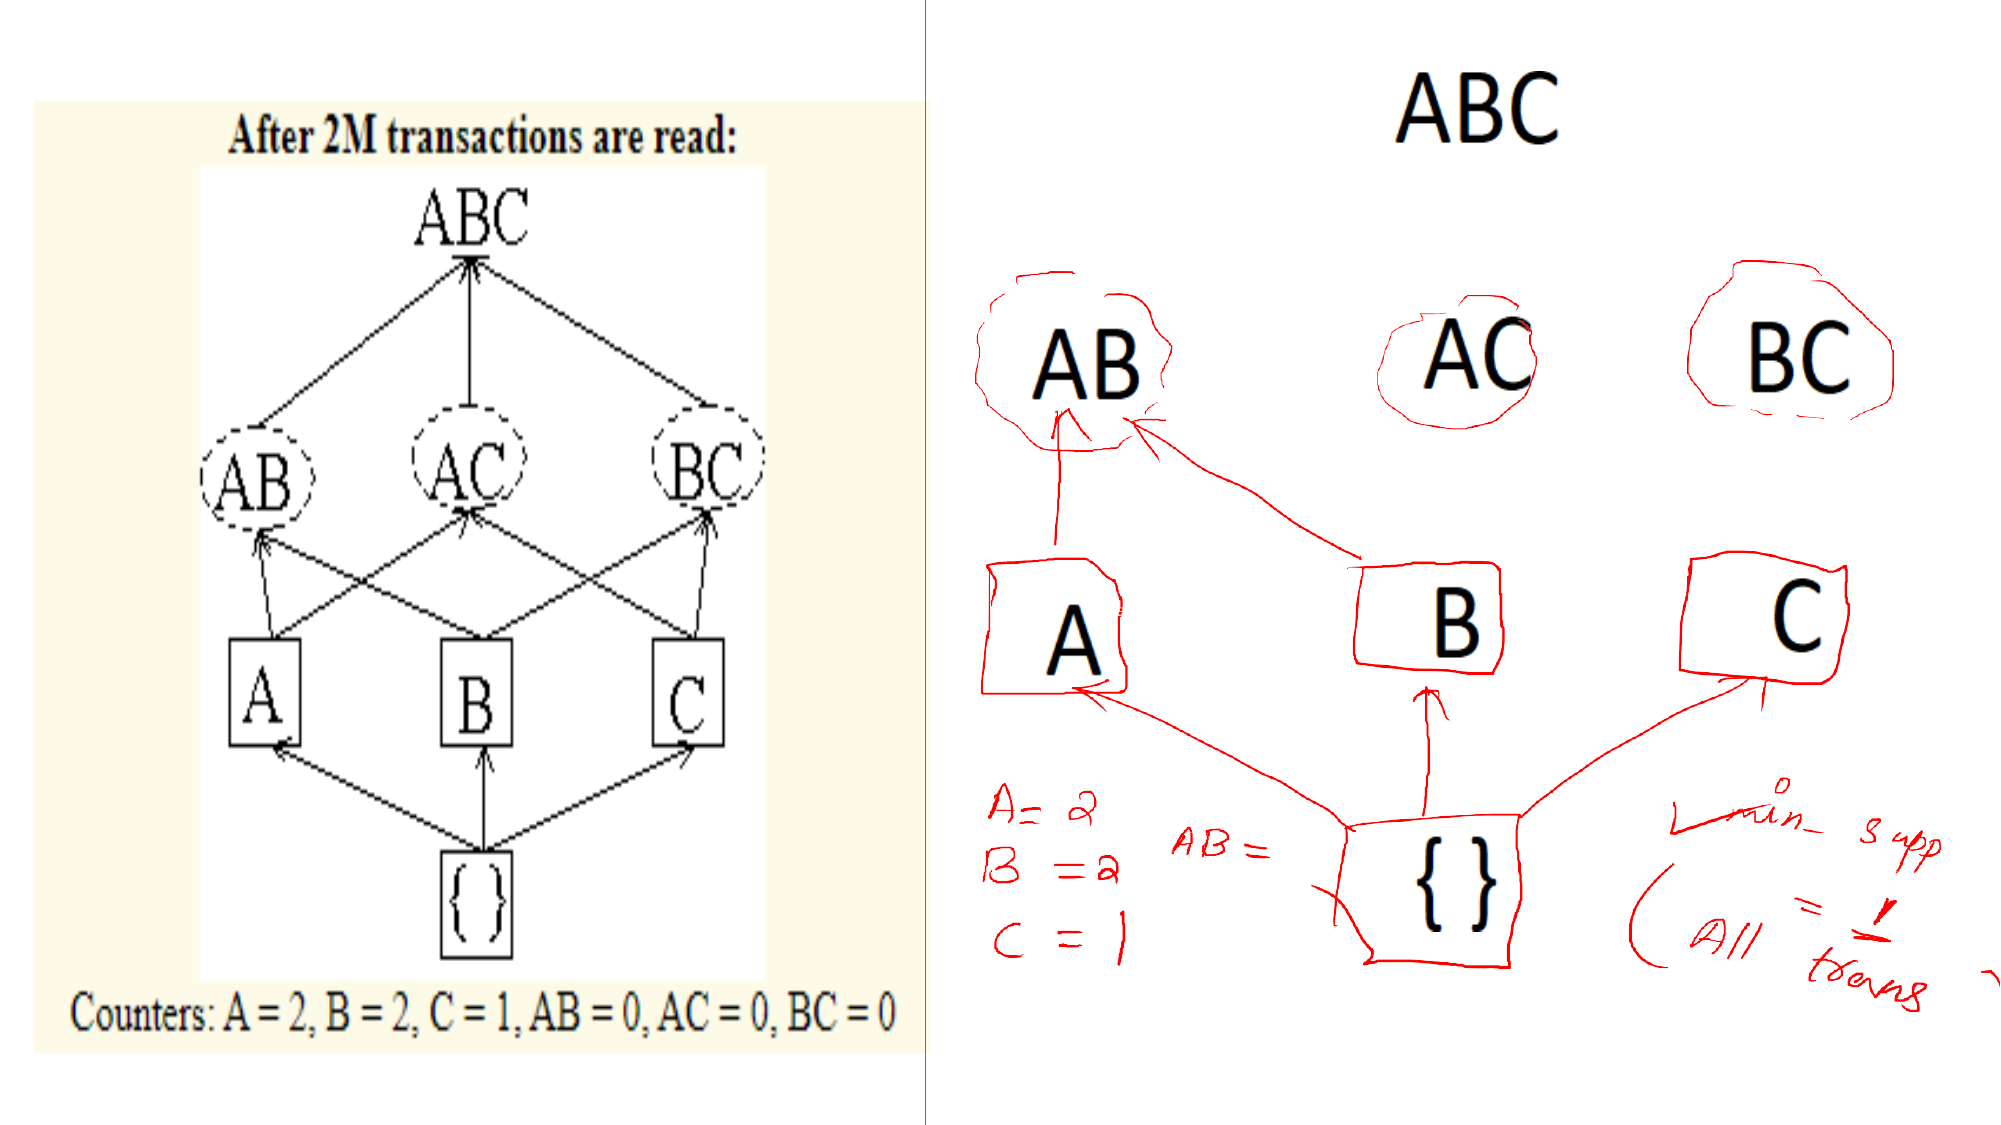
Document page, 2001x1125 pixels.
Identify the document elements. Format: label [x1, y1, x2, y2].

picture [1927, 830, 1941, 873]
picture [1981, 970, 2000, 988]
text_box [34, 0, 931, 1125]
text_box [975, 259, 1927, 1013]
picture [1031, 71, 1850, 259]
